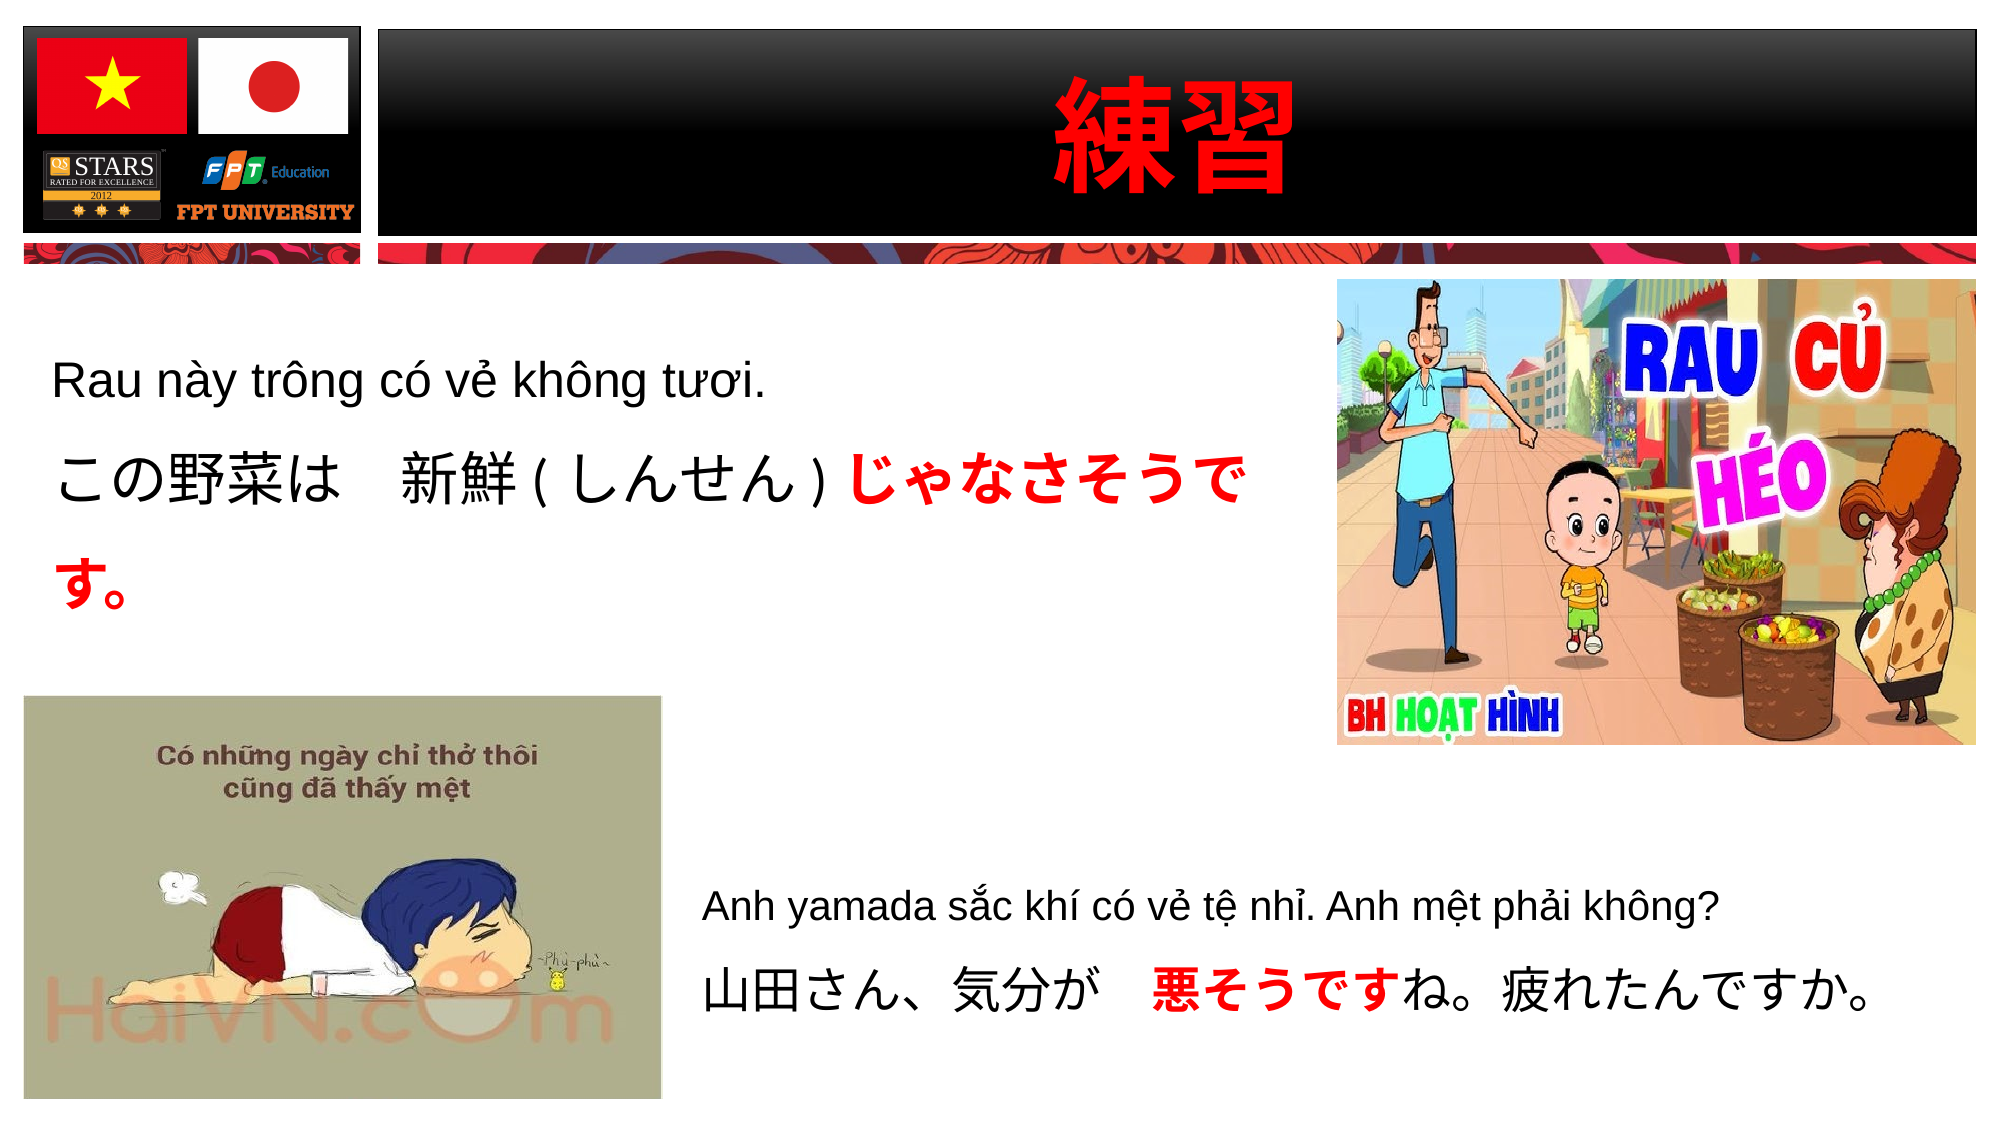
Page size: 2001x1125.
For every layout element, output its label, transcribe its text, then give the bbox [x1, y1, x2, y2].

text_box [36, 279, 1976, 695]
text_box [23, 695, 2000, 1099]
text_box [23, 26, 361, 233]
picture [23, 243, 361, 264]
picture [378, 243, 1977, 264]
picture [36, 136, 361, 233]
text_box 練習 [378, 29, 1977, 236]
picture [198, 38, 349, 134]
picture [37, 38, 187, 134]
